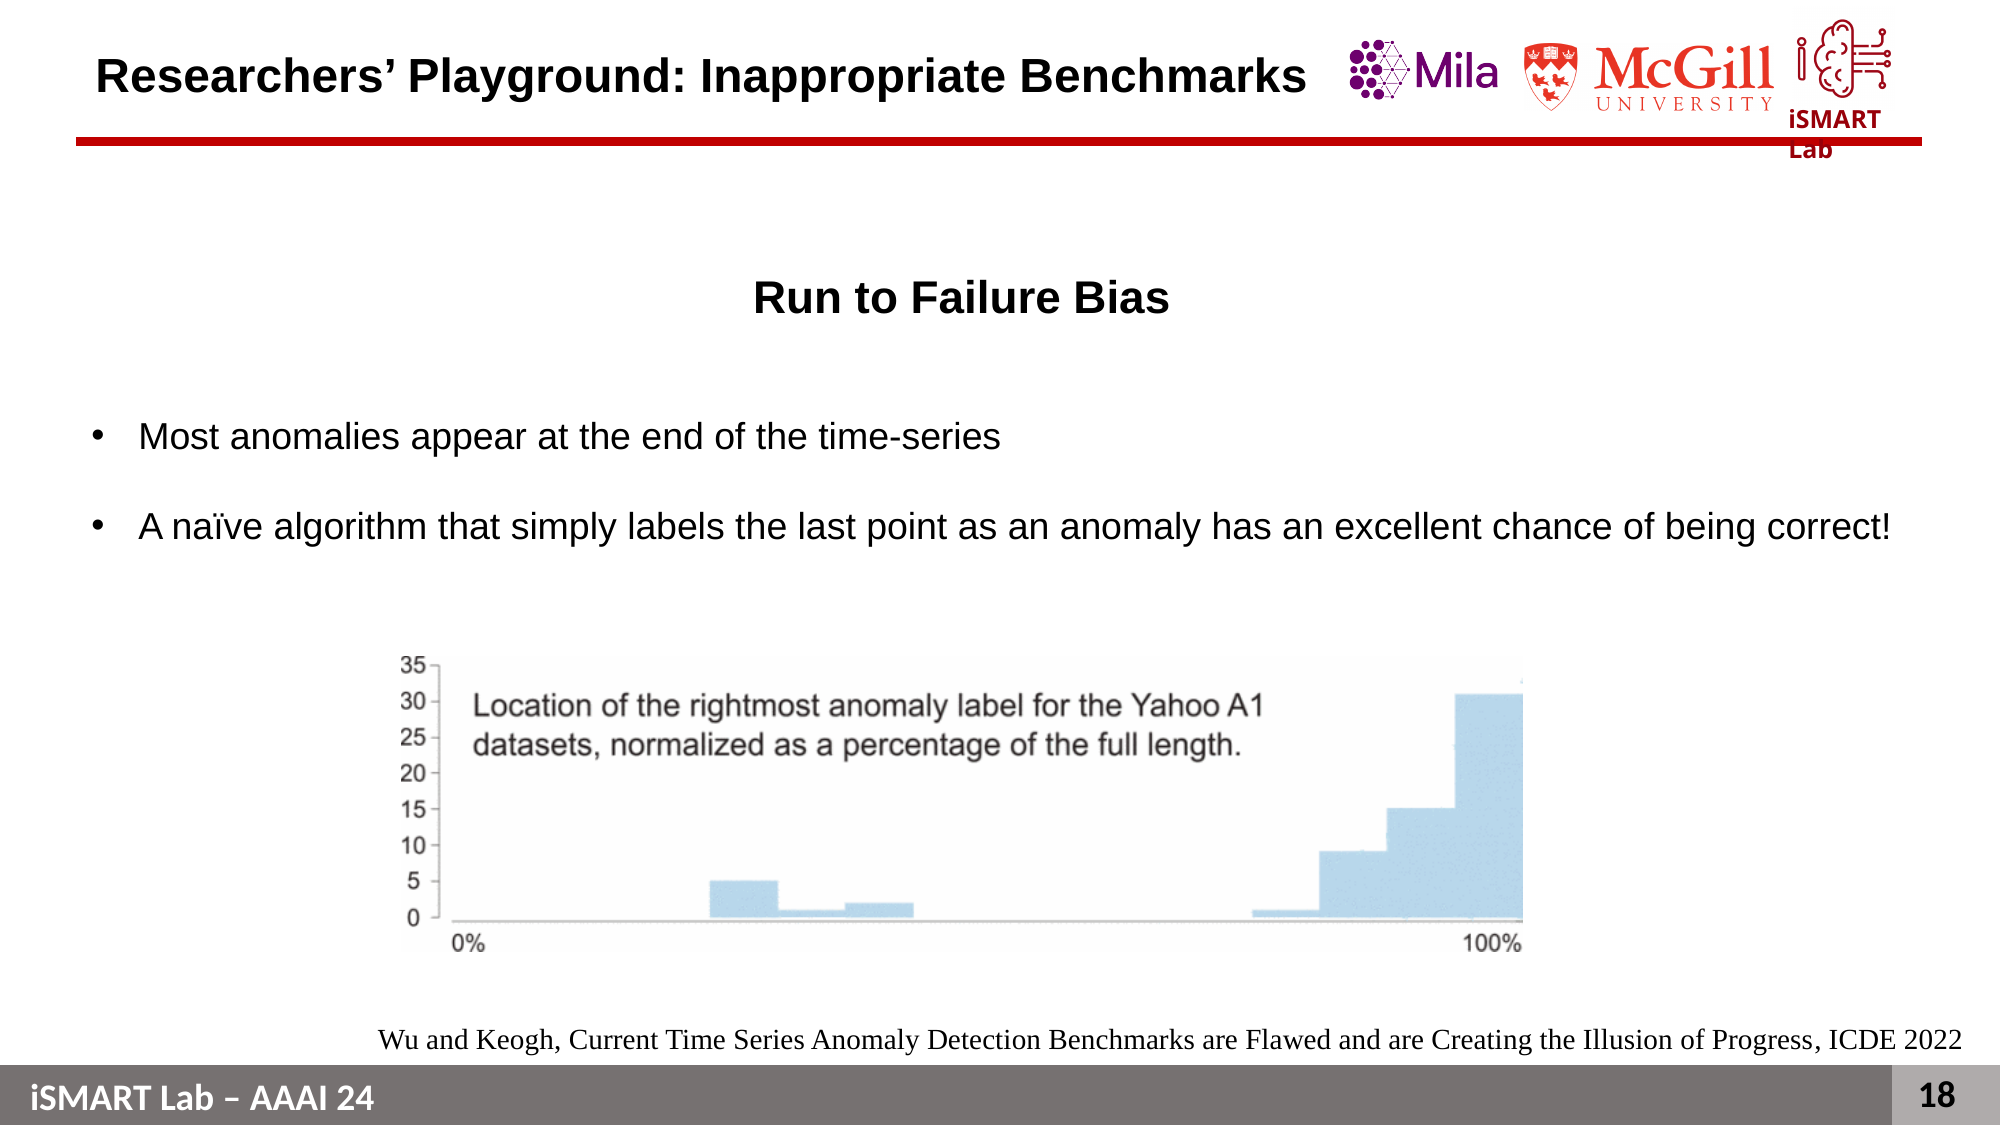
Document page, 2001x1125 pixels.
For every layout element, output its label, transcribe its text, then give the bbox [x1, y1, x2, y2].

picture [401, 656, 1523, 952]
text_box Most anomalies appear at the end of the time-series A naïve algorithm that simply labels the last point as an anomaly has an excellent chance of being correct! [76, 359, 1922, 555]
text_box Wu and Keogh, Current Time Series Anomaly Detection Benchmarks are Flawed and are Creating the Illusion of Progress, ICDE 2022 [362, 1012, 2000, 1062]
text_box Run to Failure Bias [131, 204, 1793, 330]
title Researchers’ Playground: Inappropriate Benchmarks [80, 34, 1335, 121]
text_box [1335, 6, 1946, 135]
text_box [0, 1062, 2000, 1125]
